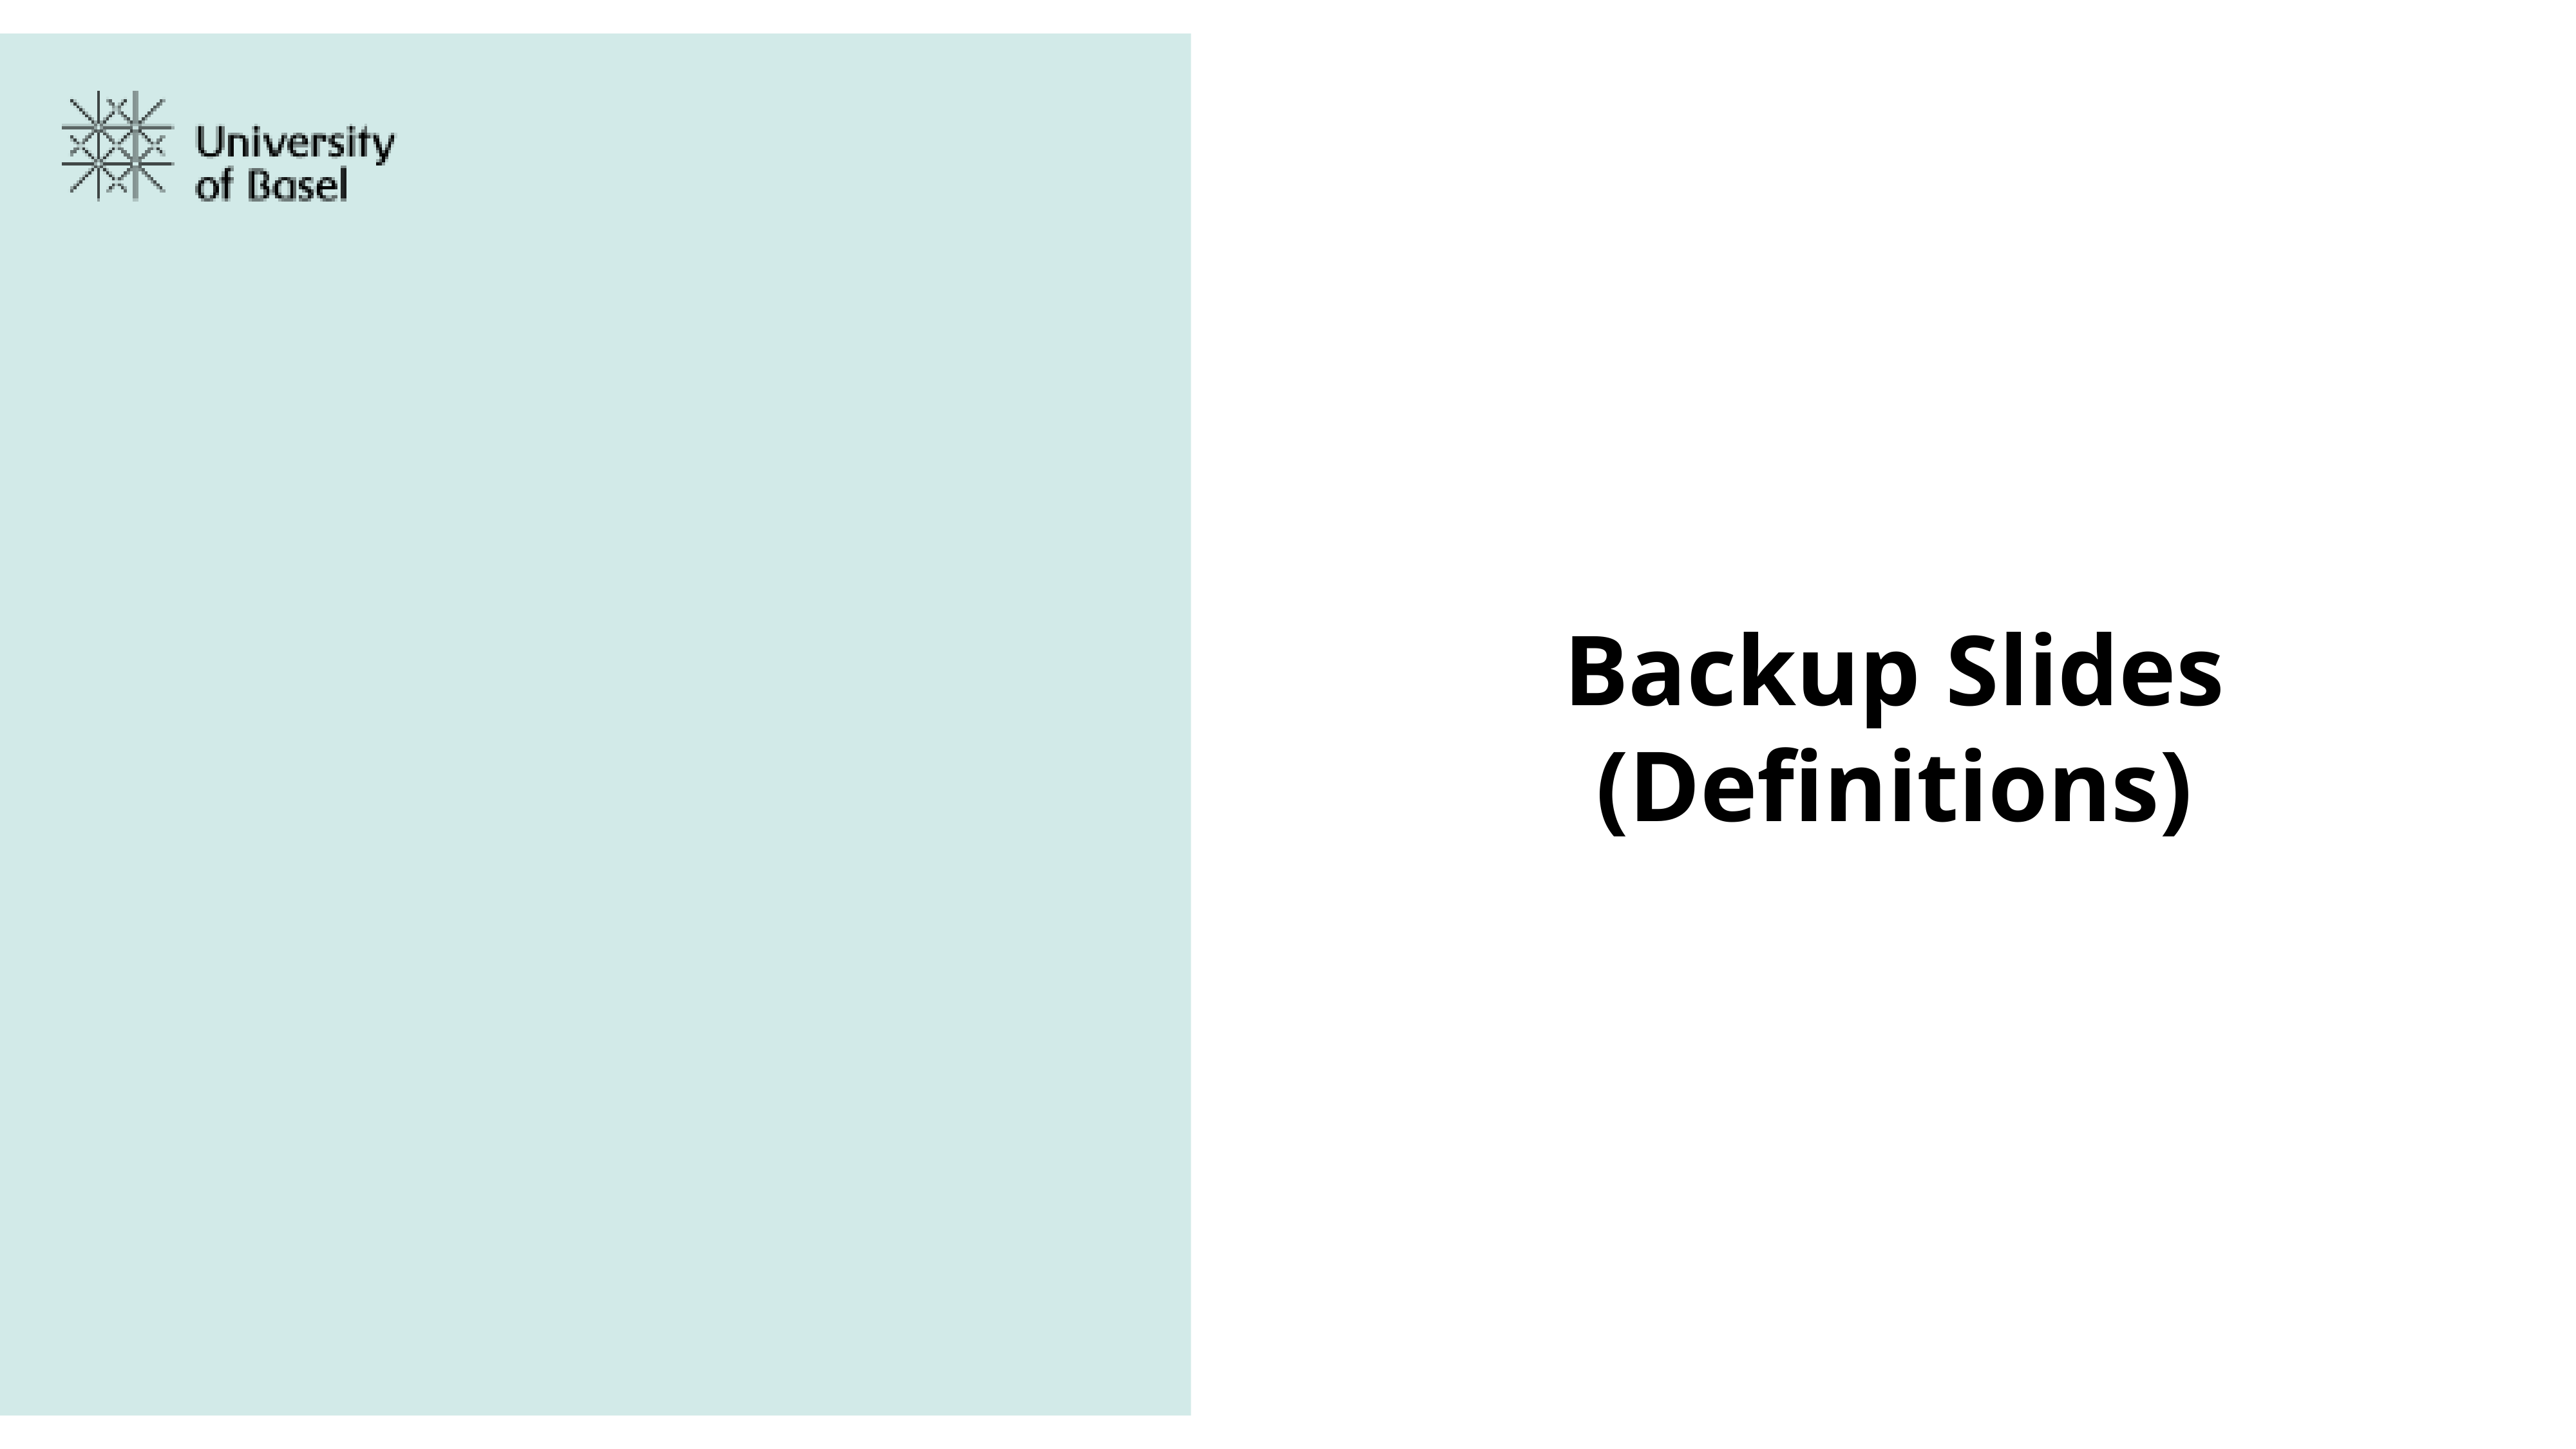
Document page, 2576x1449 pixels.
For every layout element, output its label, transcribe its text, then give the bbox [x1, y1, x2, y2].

text_box Backup Slides (Definitions) [1554, 599, 2235, 850]
picture [62, 91, 397, 202]
